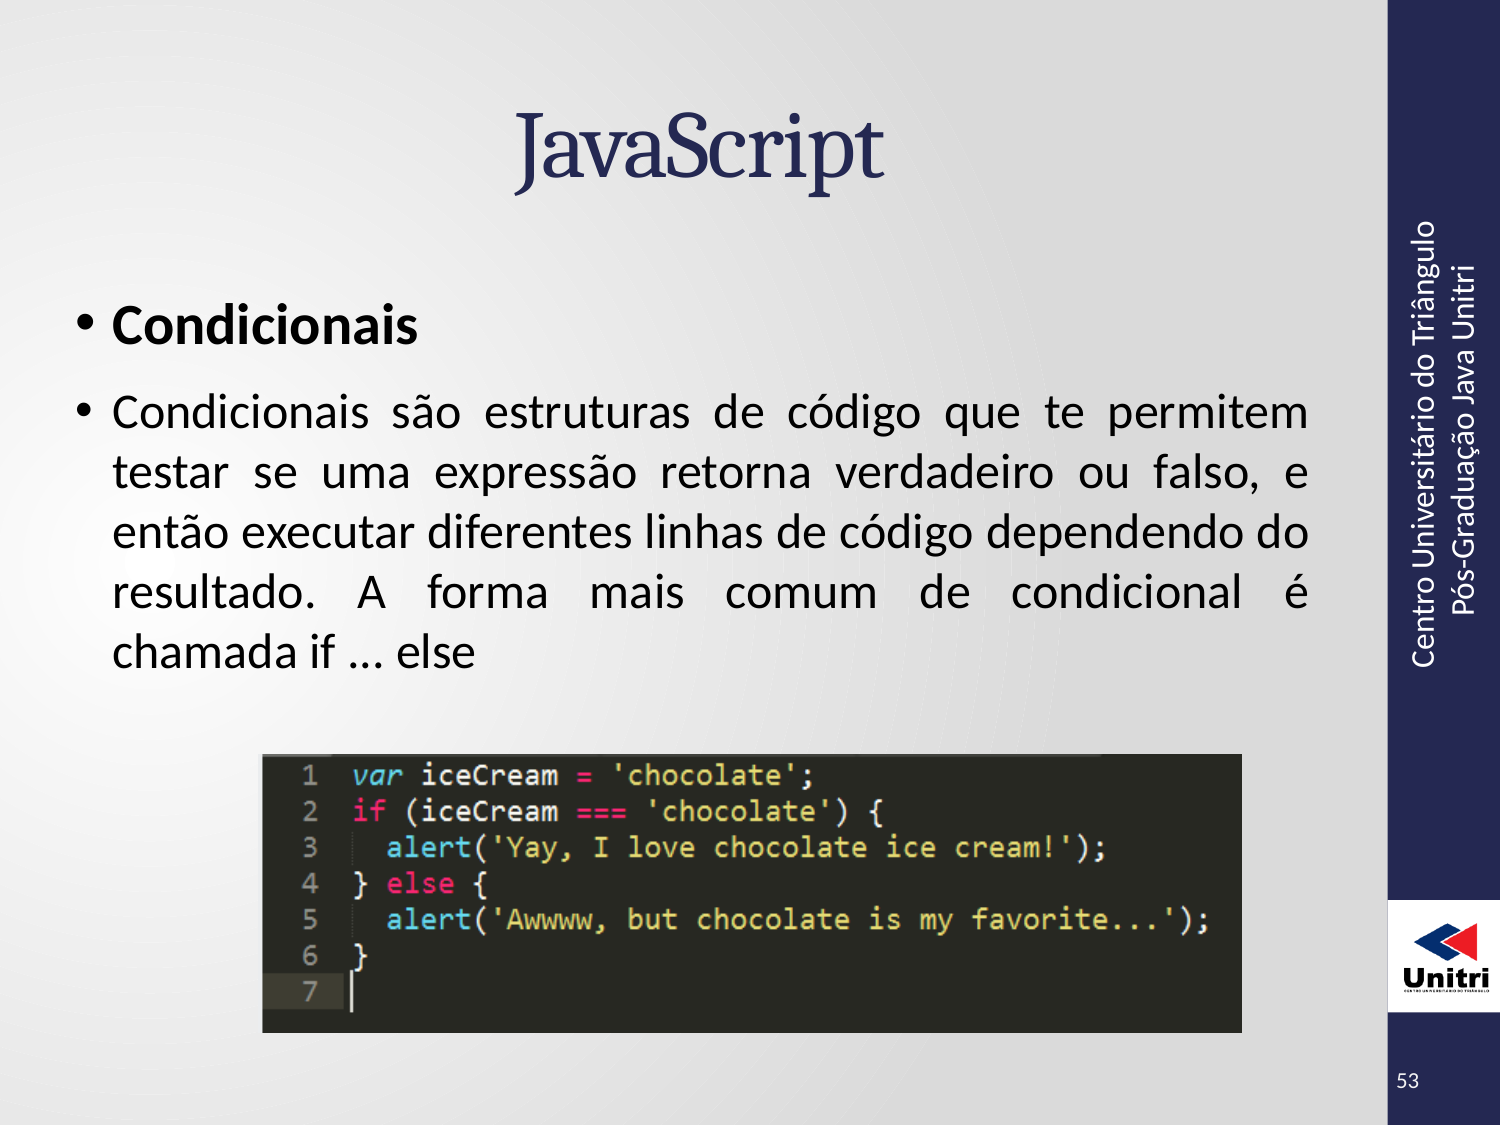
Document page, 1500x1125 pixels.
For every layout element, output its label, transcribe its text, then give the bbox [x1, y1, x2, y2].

text_box 53 [1381, 1058, 1500, 1101]
picture [1381, 902, 1500, 1010]
picture [257, 753, 1242, 1033]
text_box Centro Universitário do Triângulo Pós-Graduação Java Unitri [1393, 0, 1488, 882]
list Condicionais Condicionais são estruturas de código que te permitem testar se uma expressão retorna verdadeiro ou falso, e então executar diferentes linhas de código dependendo do resultado. A forma mais comum de condicional é chamada if ... else [41, 278, 1325, 1050]
title JavaScript [75, 45, 1325, 233]
